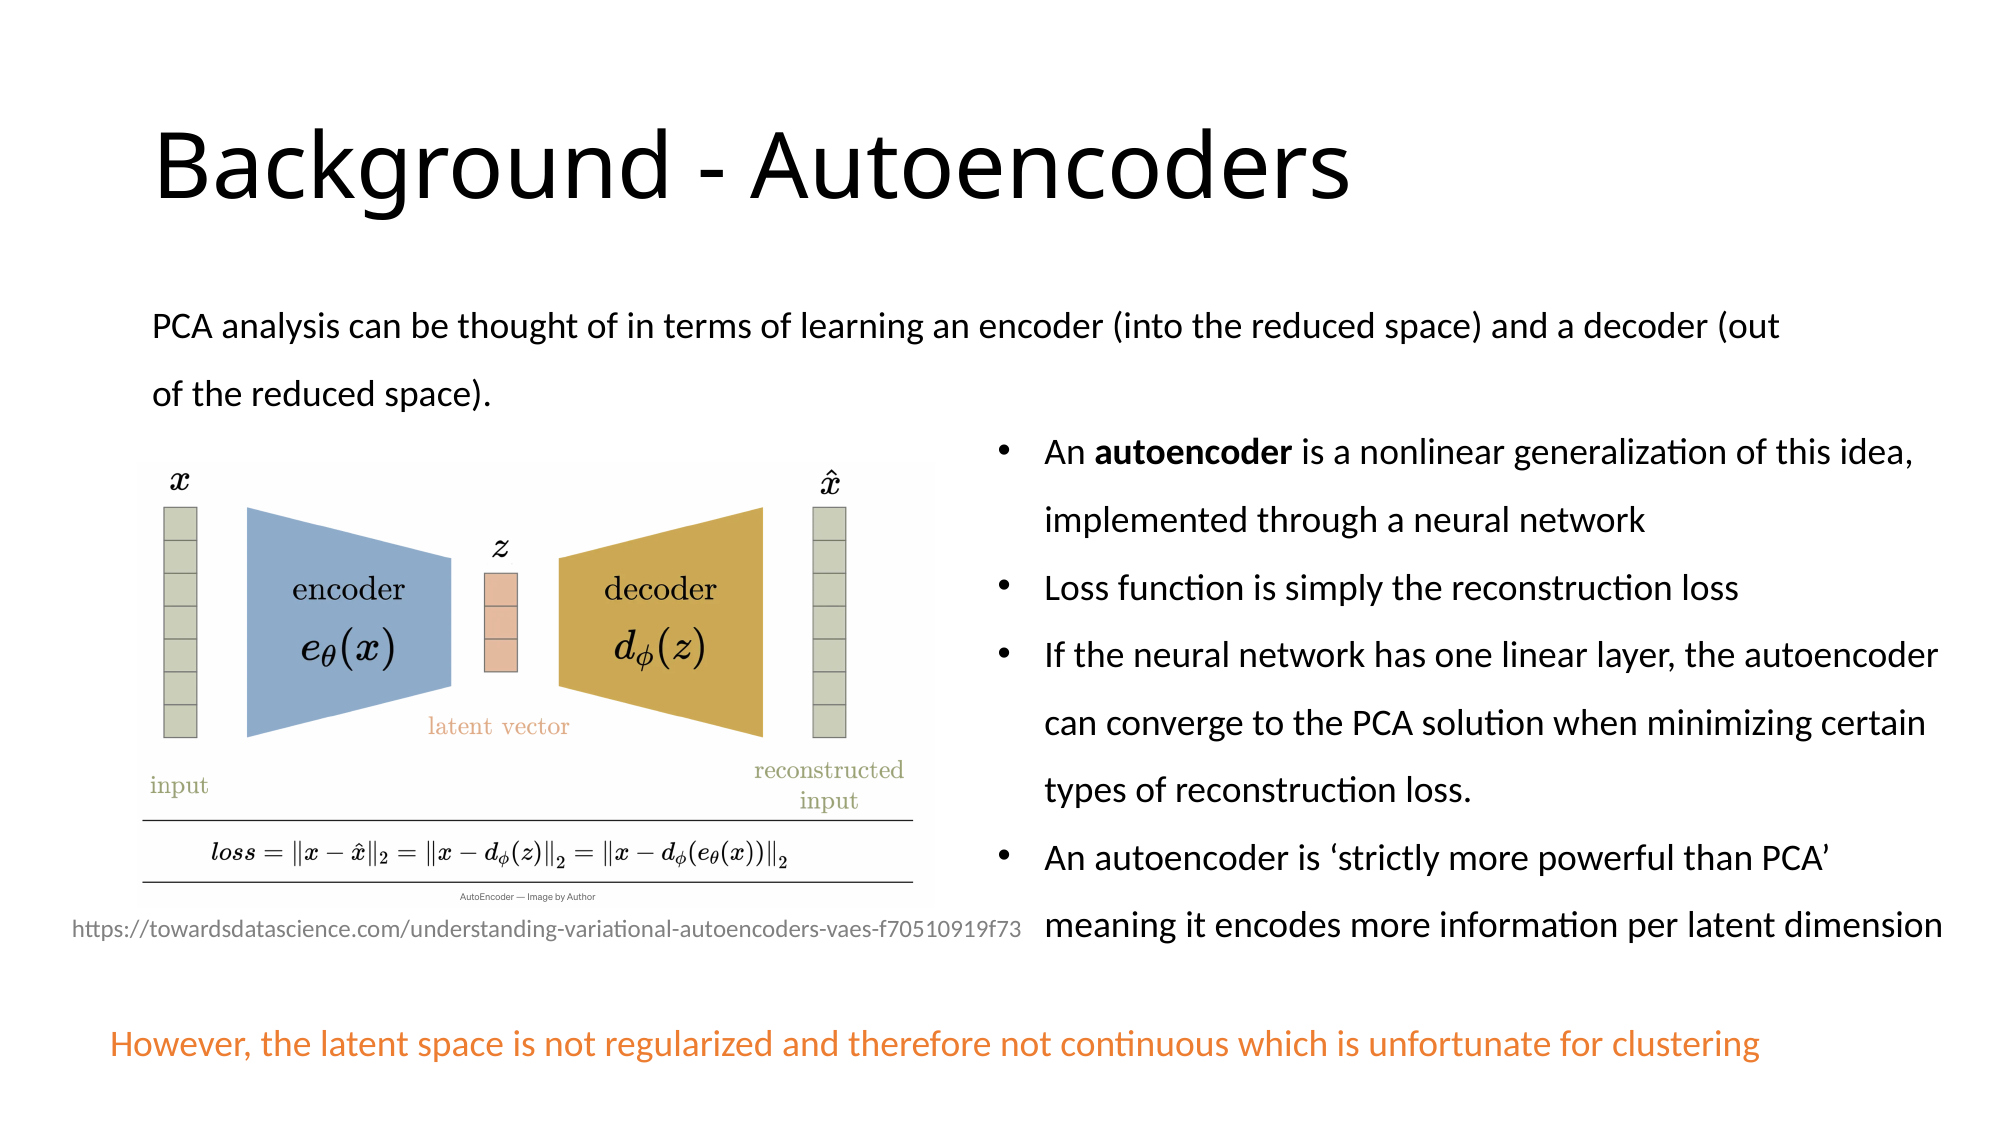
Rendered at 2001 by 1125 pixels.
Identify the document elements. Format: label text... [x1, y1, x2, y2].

text_box PCA analysis can be thought of in terms of learning an encoder (into the reduced space) and a decoder (out of the reduced space). [137, 271, 1828, 422]
title Background - Autoencoders [137, 59, 1863, 278]
picture [137, 462, 935, 908]
text_box However, the latent space is not regularized and therefore not continuous which is unfortunate for clustering [95, 989, 1871, 1072]
text_box https://towardsdatascience.com/understanding-variational-autoencoders-vaes-f70510919f73 [57, 905, 1045, 951]
text_box An autoencoder is a nonlinear generalization of this idea, implemented through a neural network Loss function is simply the reconstruction loss If the neural network has one linear layer, the autoencoder can converge to the PCA solution when minimizing certain types of reconstruction loss. An autoencoder is ‘strictly more powerful than PCA’ meaning it encodes more information per latent dimension [982, 397, 1968, 953]
